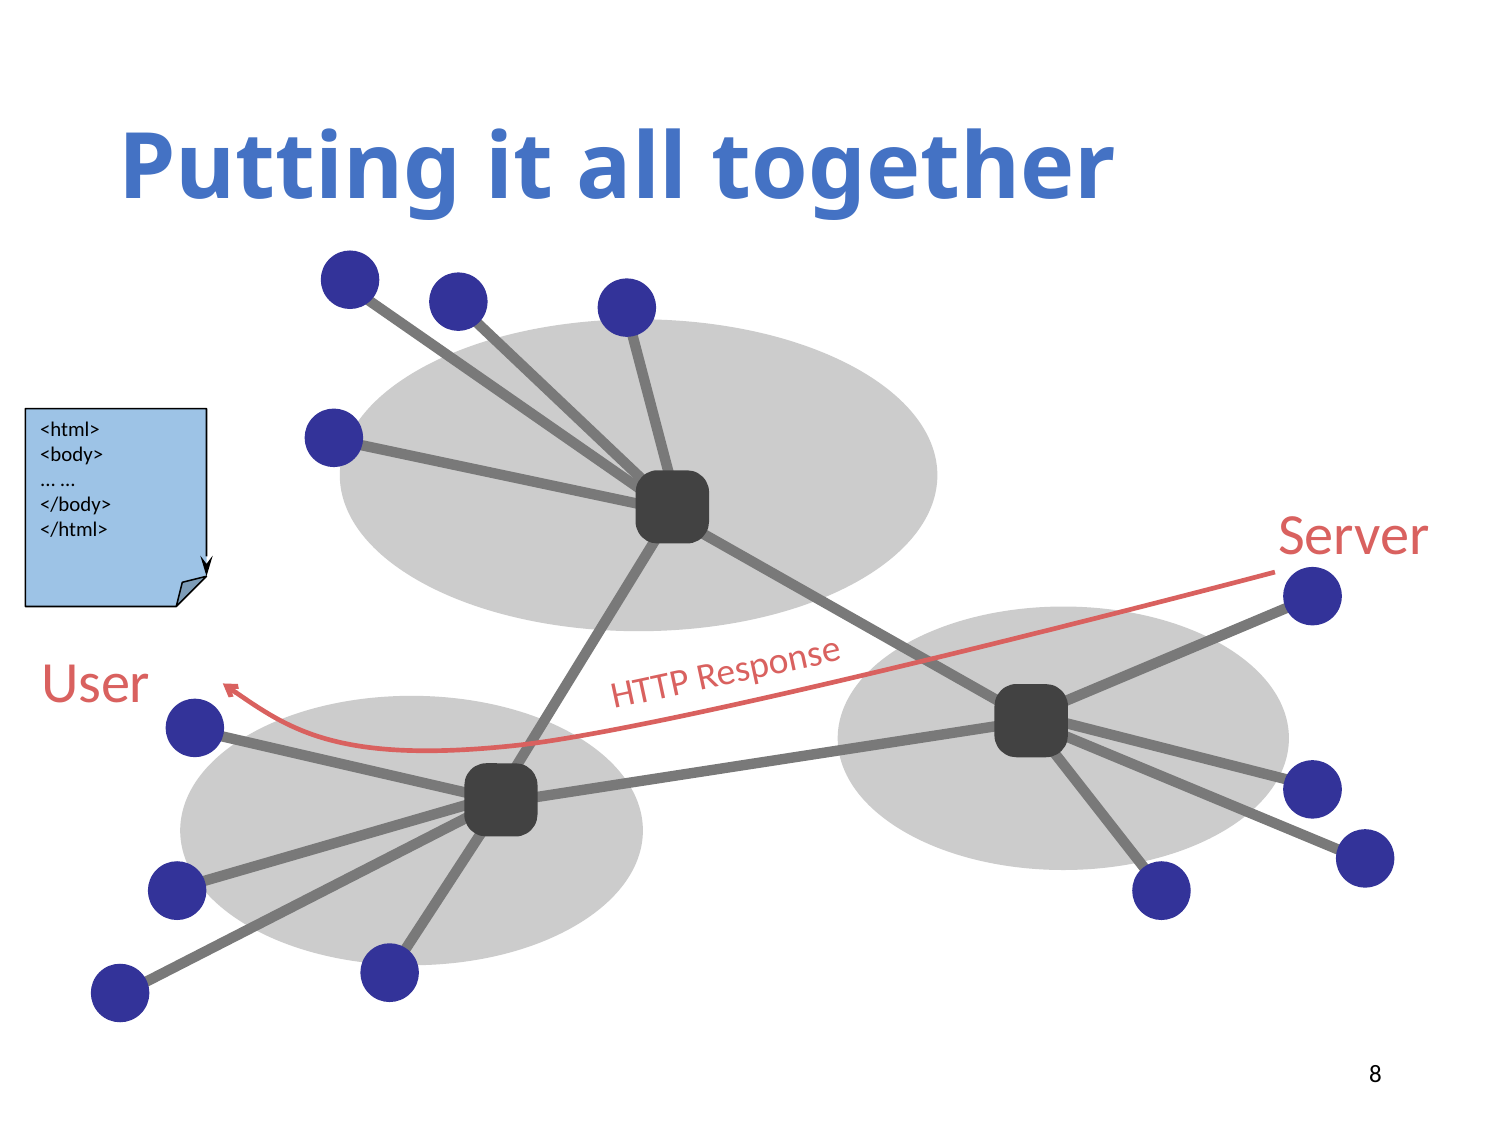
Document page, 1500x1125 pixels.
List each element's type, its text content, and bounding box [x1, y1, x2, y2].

text_box [222, 571, 1275, 751]
text_box [464, 763, 538, 837]
text_box <html> <body> ... … </body> </html> [25, 408, 213, 607]
text_box [994, 684, 1068, 758]
text_box [165, 698, 225, 758]
slide_number 8 [1059, 1042, 1397, 1103]
text_box [1283, 574, 1342, 626]
text_box [147, 861, 207, 921]
text_box [1335, 829, 1395, 888]
text_box [339, 319, 938, 632]
text_box [597, 278, 657, 337]
title Putting it all together [103, 59, 1397, 278]
text_box [360, 943, 419, 1003]
text_box HTTP Response [589, 612, 861, 727]
text_box [304, 408, 364, 468]
text_box [635, 470, 710, 544]
text_box [837, 611, 1289, 871]
text_box [429, 278, 488, 331]
text_box [1283, 760, 1342, 819]
text_box [1132, 861, 1191, 921]
text_box Server [1263, 489, 1445, 574]
text_box [90, 963, 150, 1023]
text_box [320, 278, 380, 310]
text_box [180, 720, 643, 966]
text_box User [26, 636, 166, 722]
